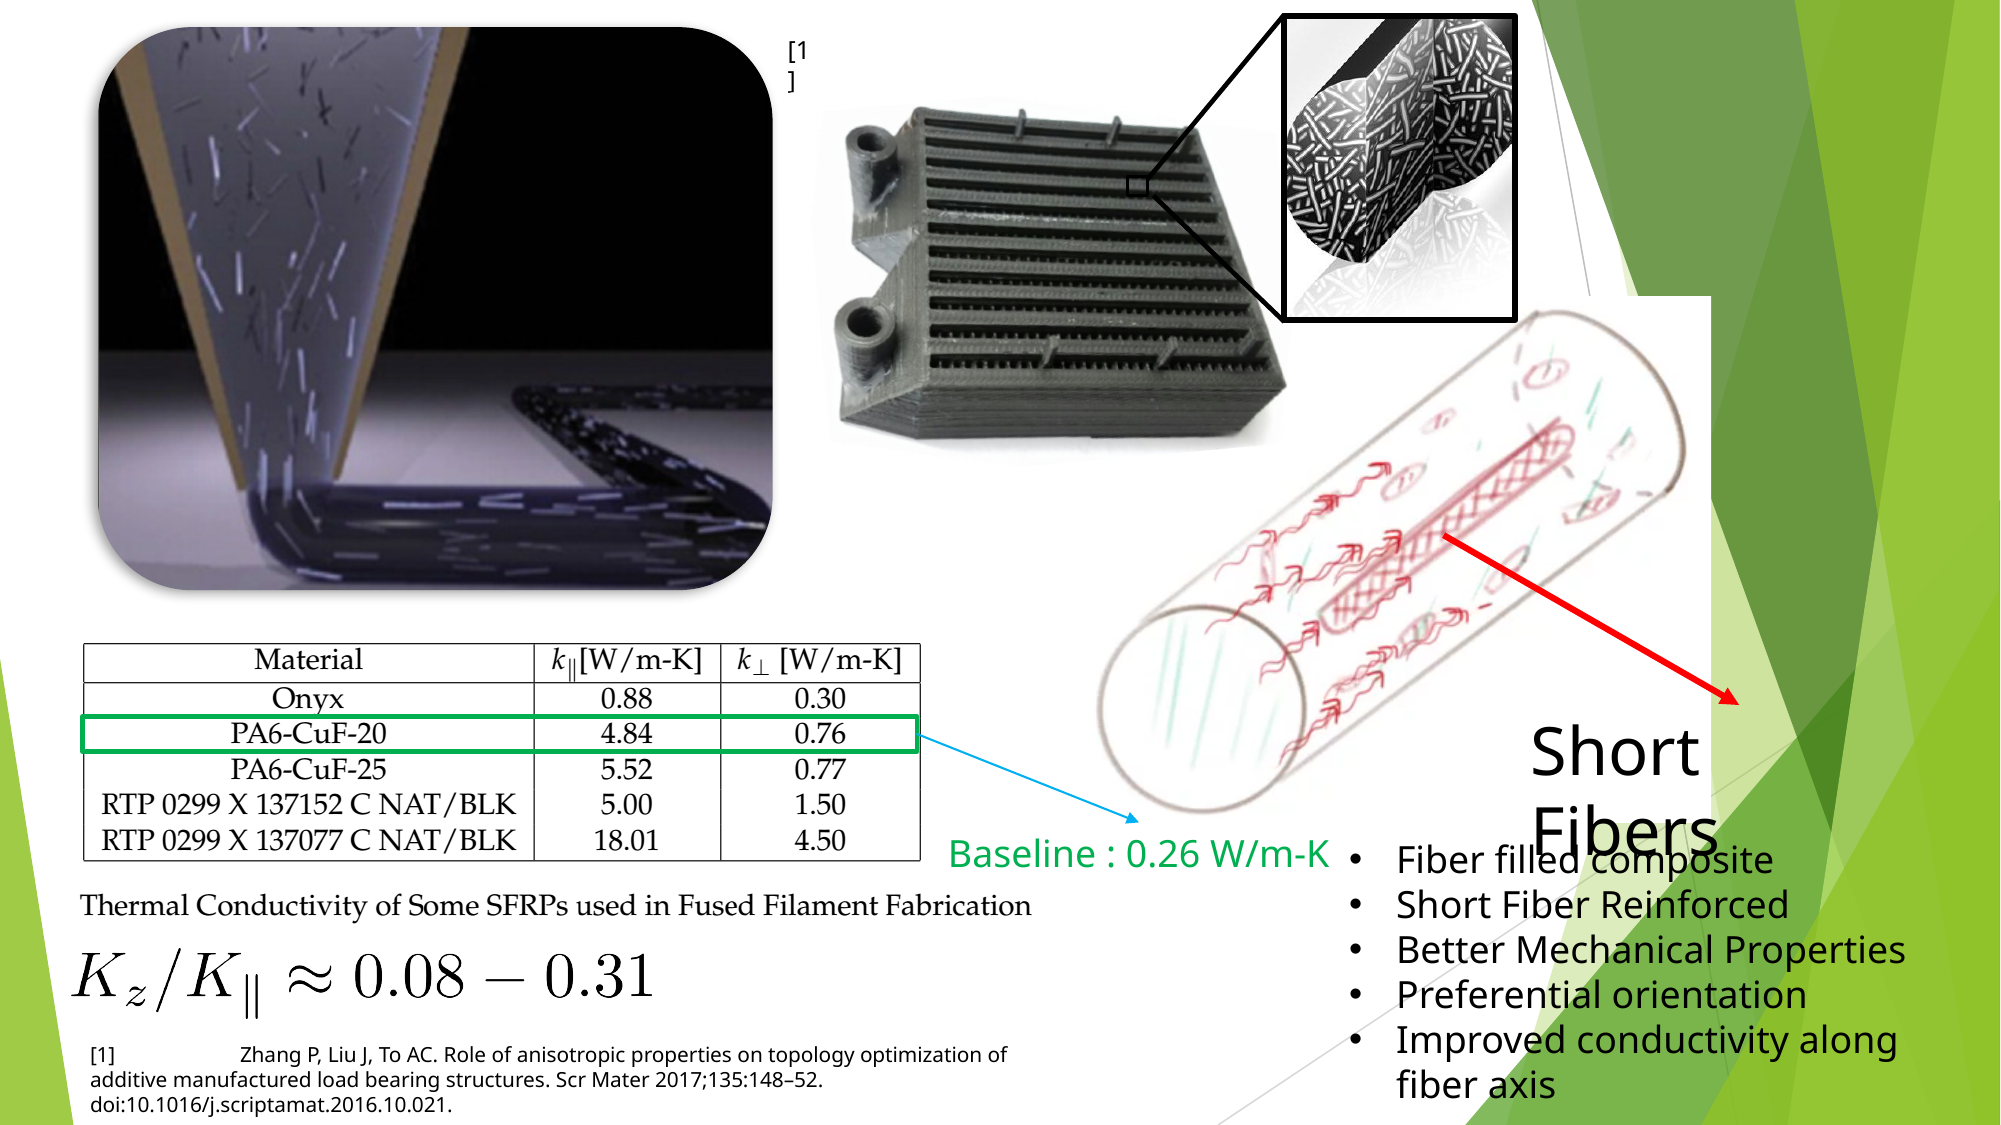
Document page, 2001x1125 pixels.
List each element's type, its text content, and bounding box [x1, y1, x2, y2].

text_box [97, 26, 829, 591]
text_box [1] Zhang P, Liu J, To AC. Role of anisotropic properties on topology optimization of additive manufactured load bearing structures. Scr Mater 2017;135:148–52. doi:10.1016/j.scriptamat.2016.10.021. [75, 1034, 1075, 1125]
picture [71, 625, 1042, 931]
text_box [71, 912, 652, 1019]
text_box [1085, 295, 1908, 823]
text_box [790, 14, 1516, 486]
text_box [82, 716, 1346, 884]
text_box Fiber filled composite Short Fiber Reinforced Better Mechanical Properties Preferential orientation Improved conductivity along fiber axis [1334, 828, 1954, 1125]
